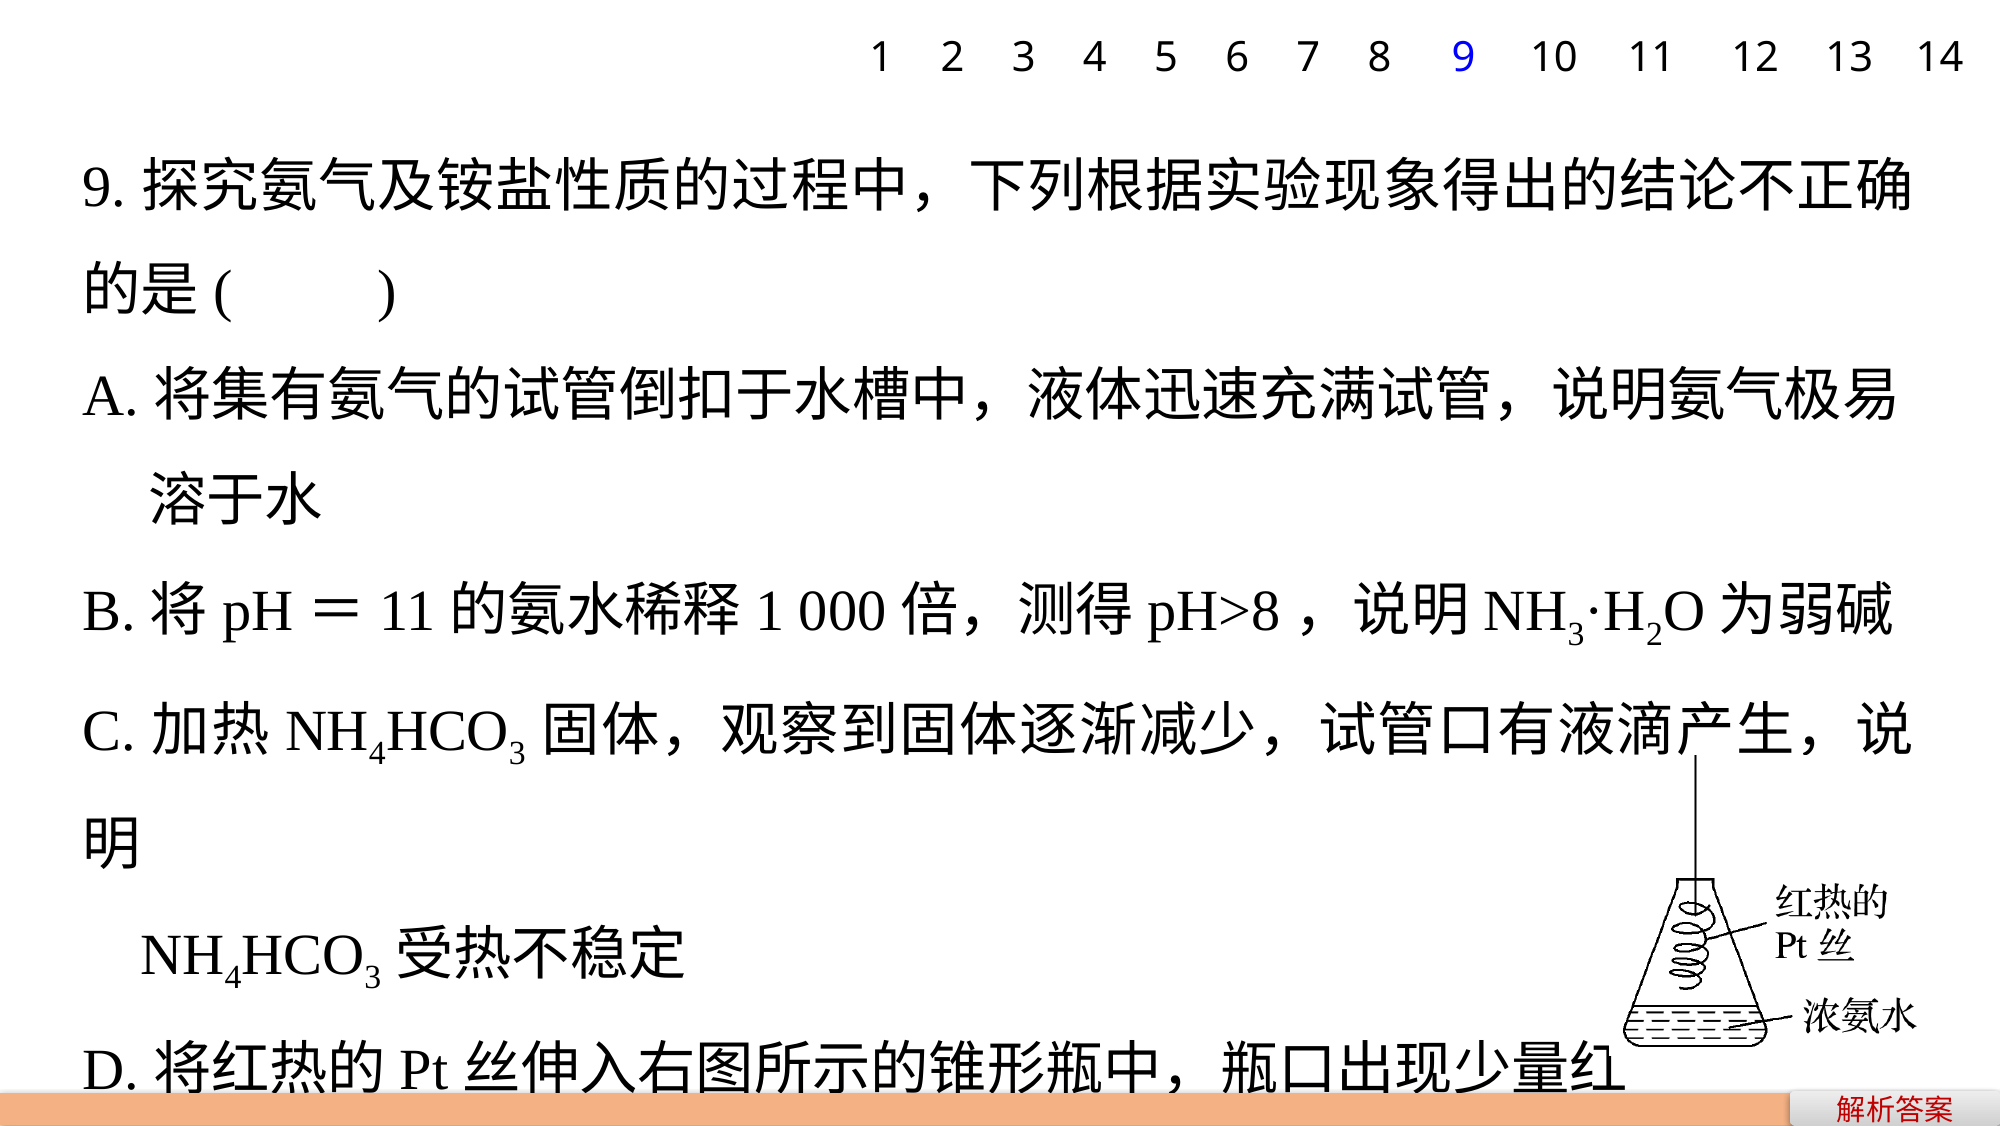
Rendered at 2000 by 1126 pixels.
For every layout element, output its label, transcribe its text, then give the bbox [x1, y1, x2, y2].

text_box 14 [1905, 7, 1984, 102]
text_box 解析答案 [1788, 1089, 2000, 1126]
text_box 11 [1610, 7, 1696, 102]
text_box 1 [854, 7, 914, 102]
text_box [0, 1092, 1787, 1126]
text_box 10 [1507, 7, 1599, 102]
text_box 7 [1281, 7, 1341, 102]
text_box 9 [1423, 7, 1496, 102]
text_box 4 [1067, 7, 1127, 102]
text_box 2 [925, 7, 985, 102]
text_box 6 [1210, 7, 1270, 102]
text_box 9.探究氨气及铵盐性质的过程中，下列根据实验现象得出的结论不正确的是( ) A.将集有氨气的试管倒扣于水槽中，液体迅速充满试管，说明氨气极易 溶于水 B.将pH＝11的氨水稀释1 000倍，测得pH>8，说明NH3·H2O为弱碱 C.加热NH4HCO3固体，观察到固体逐渐减少，试管口有液滴产生，说明 NH4HCO3受热不稳定 D.将红热的Pt丝伸入右图所示的锥形瓶中，瓶口出现少量红 棕色气体，说明氨气的氧化产物为NO2 [67, 105, 1929, 1092]
text_box 5 [1139, 7, 1199, 102]
text_box 3 [996, 7, 1056, 102]
text_box 8 [1352, 7, 1412, 102]
text_box 12 [1707, 7, 1800, 102]
text_box 13 [1811, 7, 1894, 102]
picture [1609, 755, 1922, 1056]
